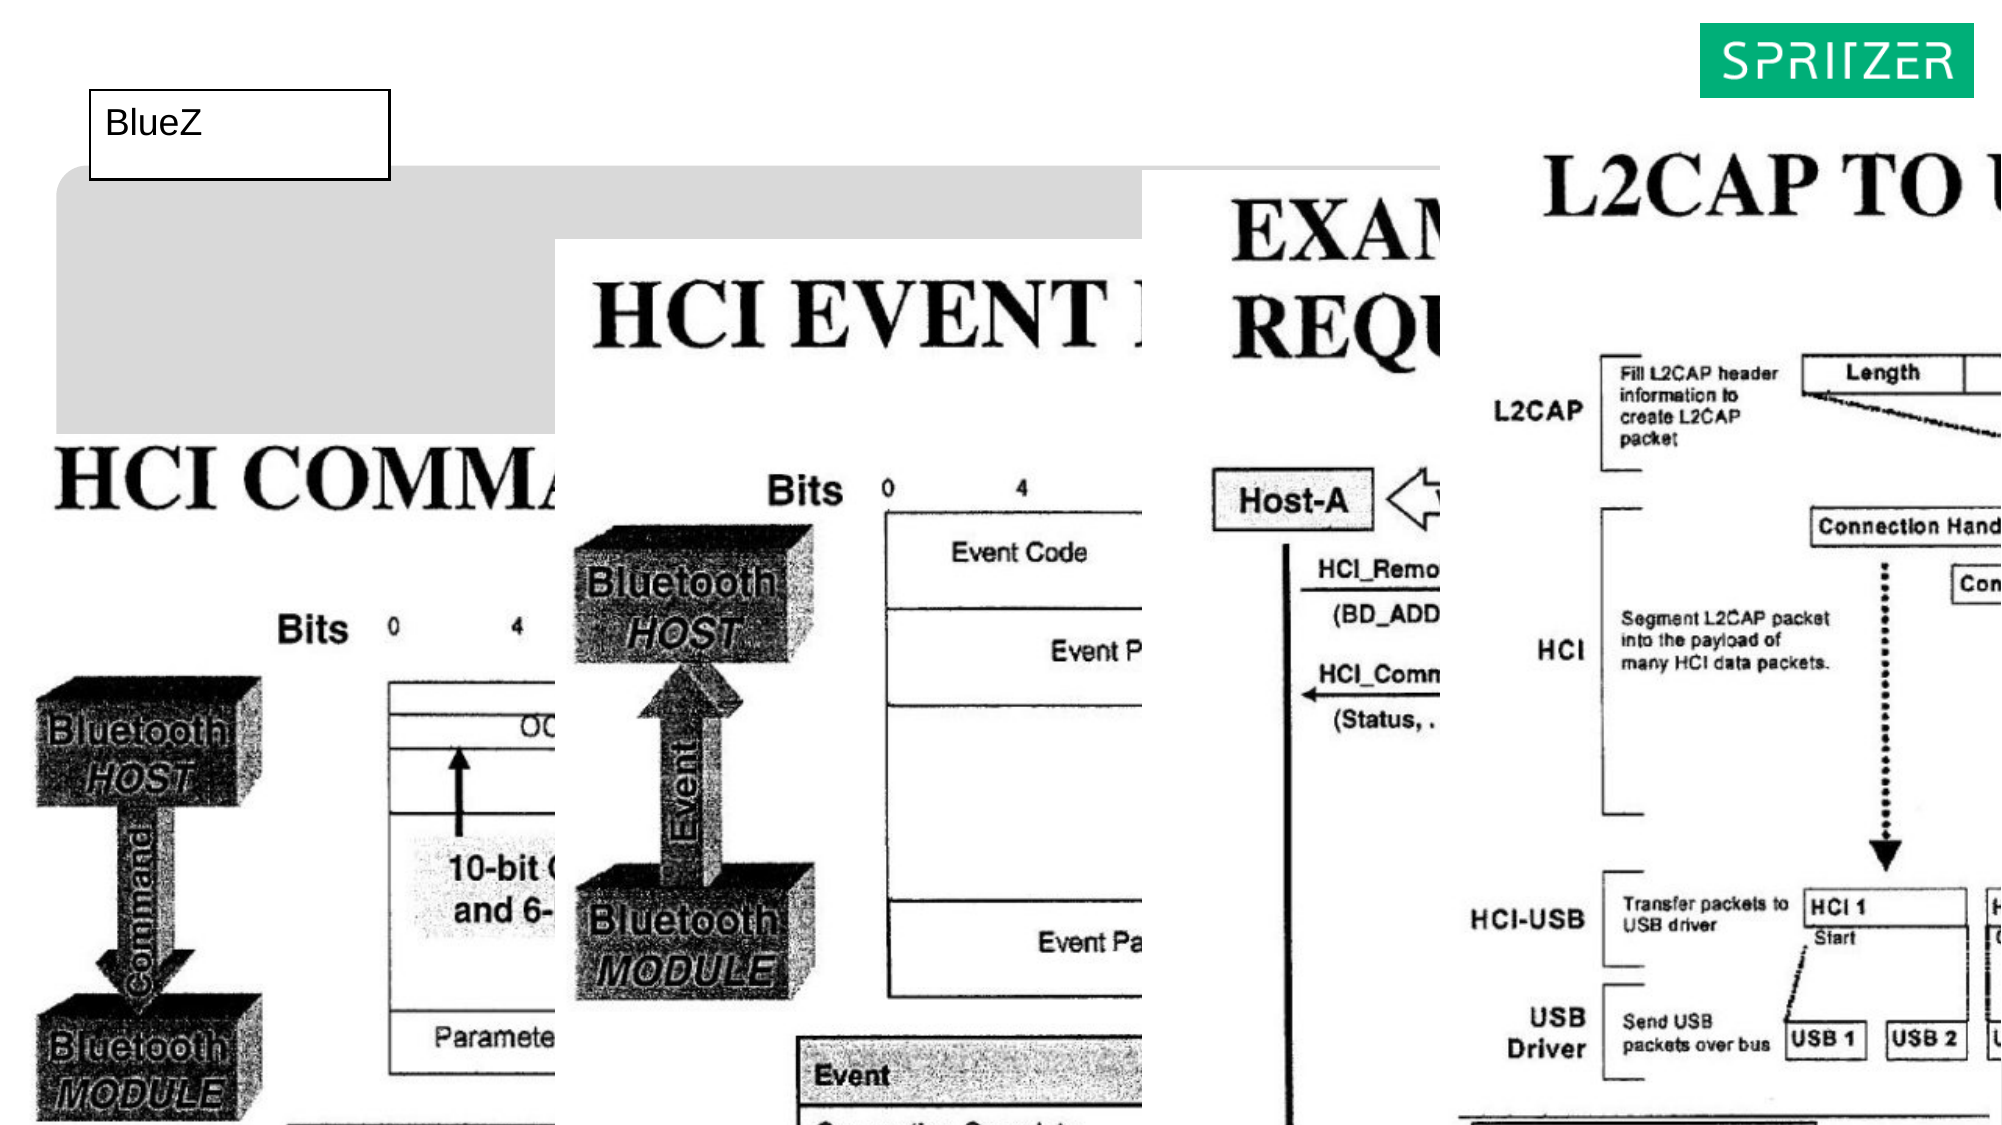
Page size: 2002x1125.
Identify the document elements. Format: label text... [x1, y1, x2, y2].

picture [0, 134, 2001, 1125]
text_box BlueZ [90, 90, 390, 180]
picture [1700, 23, 1974, 98]
